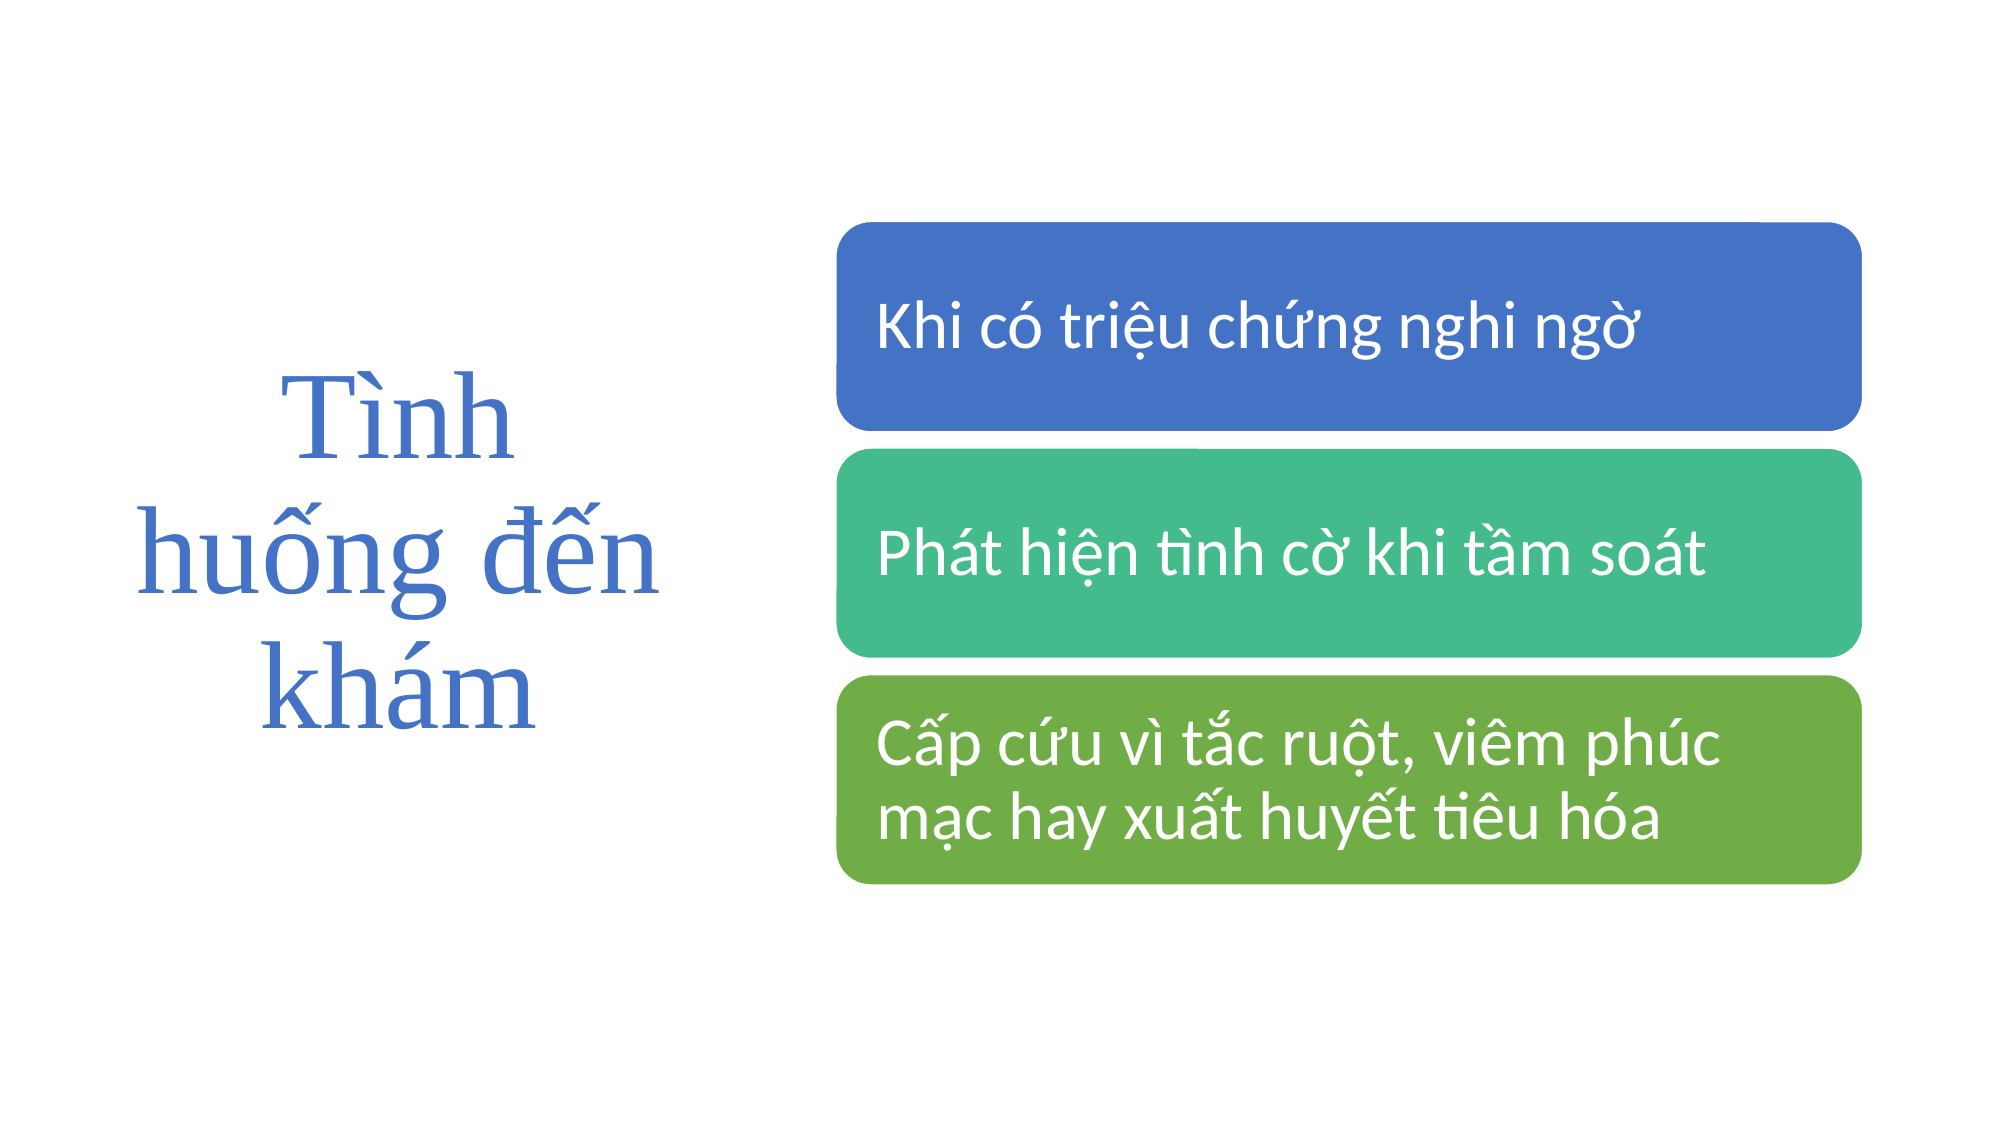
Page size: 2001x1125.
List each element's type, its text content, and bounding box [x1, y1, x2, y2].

title Tình huống đến khám [86, 101, 711, 1005]
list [835, 101, 1863, 1005]
